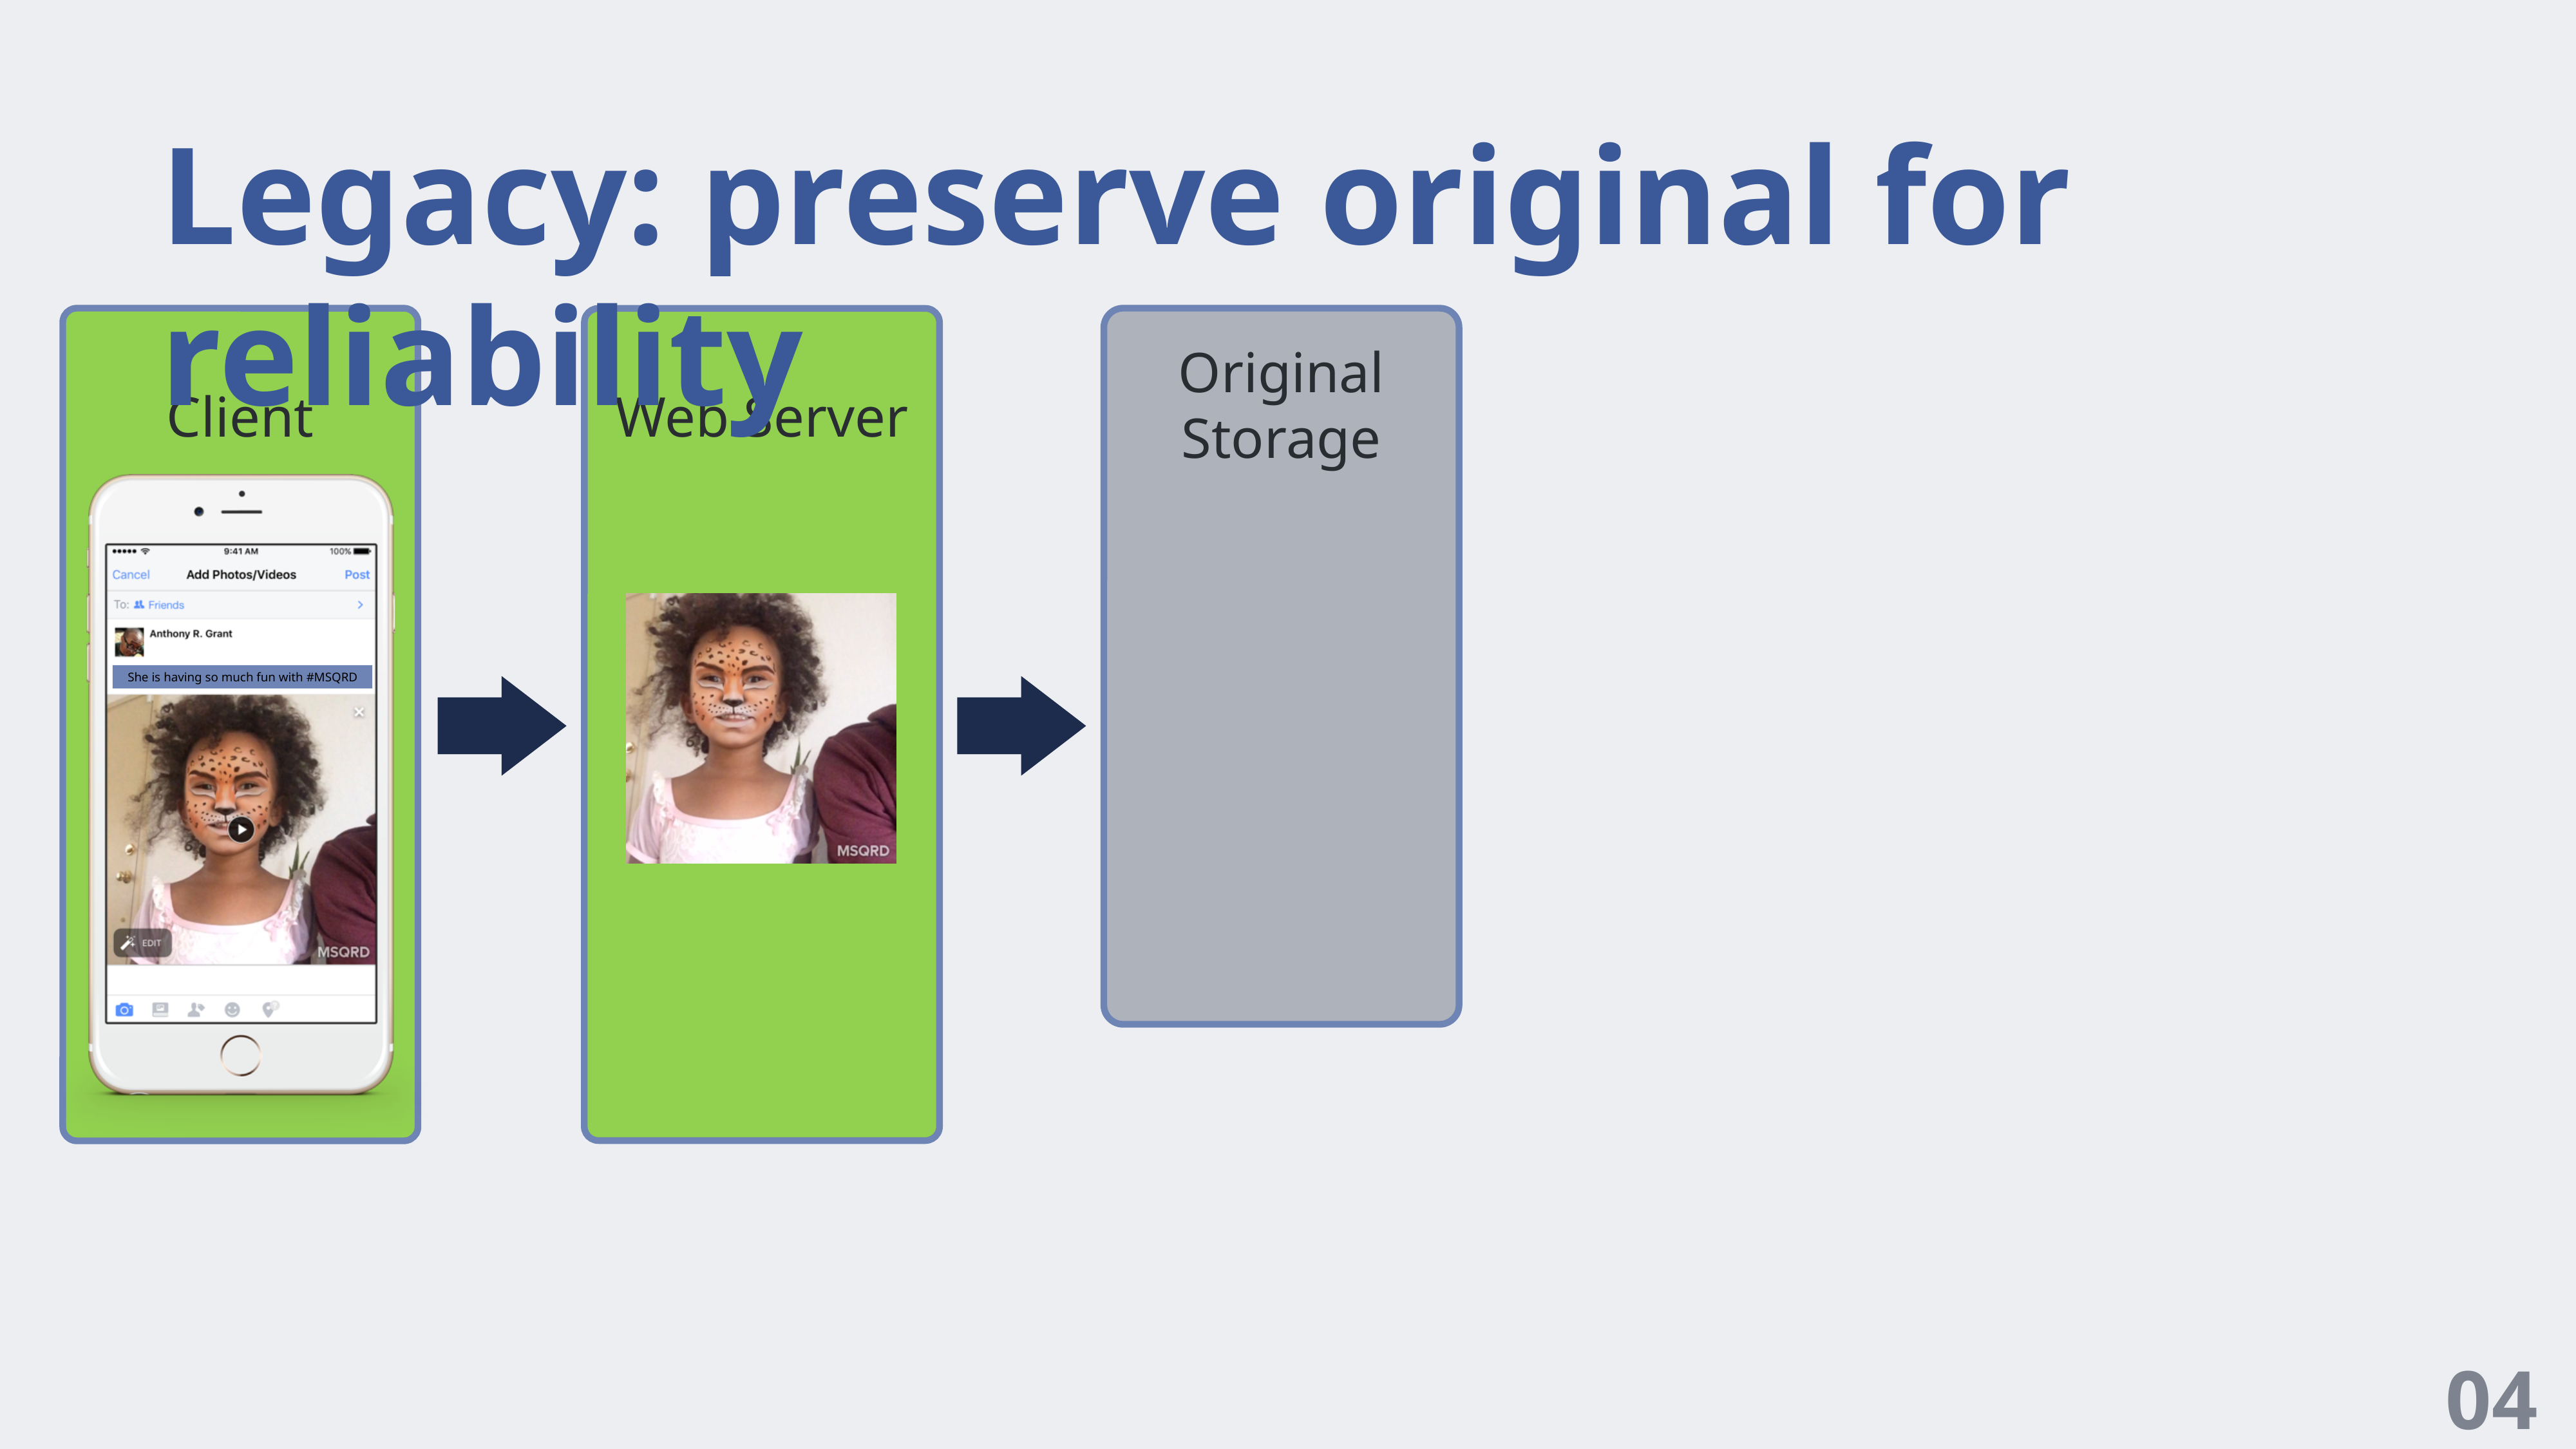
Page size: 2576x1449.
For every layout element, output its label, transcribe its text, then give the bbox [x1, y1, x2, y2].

text_box Client [69, 1139, 412, 1141]
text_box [957, 308, 1459, 1025]
text_box Web Server [584, 308, 940, 1141]
picture [626, 593, 896, 864]
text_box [62, 473, 425, 1139]
text_box [437, 676, 567, 776]
text_box Client [62, 308, 419, 473]
text_box 04 [2414, 1334, 2570, 1449]
title Legacy: preserve original for reliability [160, 109, 2415, 305]
